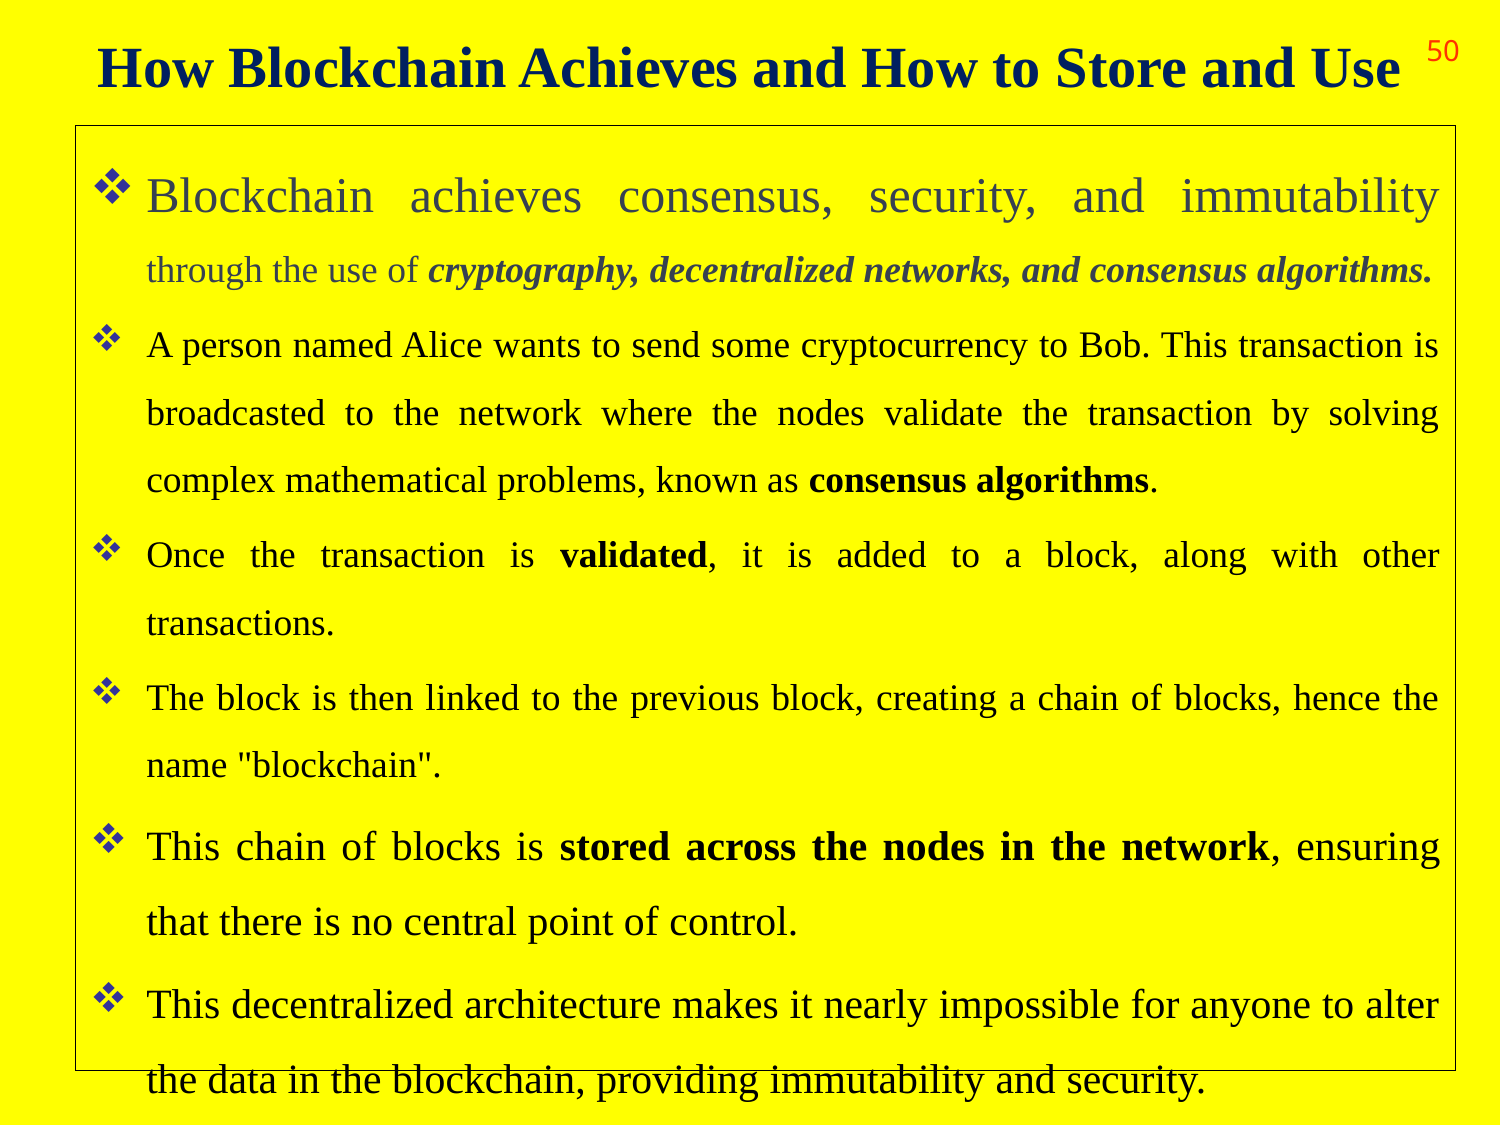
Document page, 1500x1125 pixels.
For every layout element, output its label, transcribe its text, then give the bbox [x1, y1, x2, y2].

list Blockchain achieves consensus, security, and immutability through the use of cryptography, decentralized networks, and consensus algorithms. A person named Alice wants to send some cryptocurrency to Bob. This transaction is broadcasted to the network where the nodes validate the transaction by solving complex mathematical problems, known as consensus algorithms. Once the transaction is validated, it is added to a block, along with other transactions. The block is then linked to the previous block, creating a chain of blocks, hence the name "blockchain". This chain of blocks is stored across the nodes in the network, ensuring that there is no central point of control. This decentralized architecture makes it nearly impossible for anyone to alter the data in the blockchain, providing immutability and security. [75, 125, 1456, 1071]
slide_number 50 [1124, 24, 1476, 104]
title How Blockchain Achieves and How to Store and Use [75, 24, 1124, 104]
